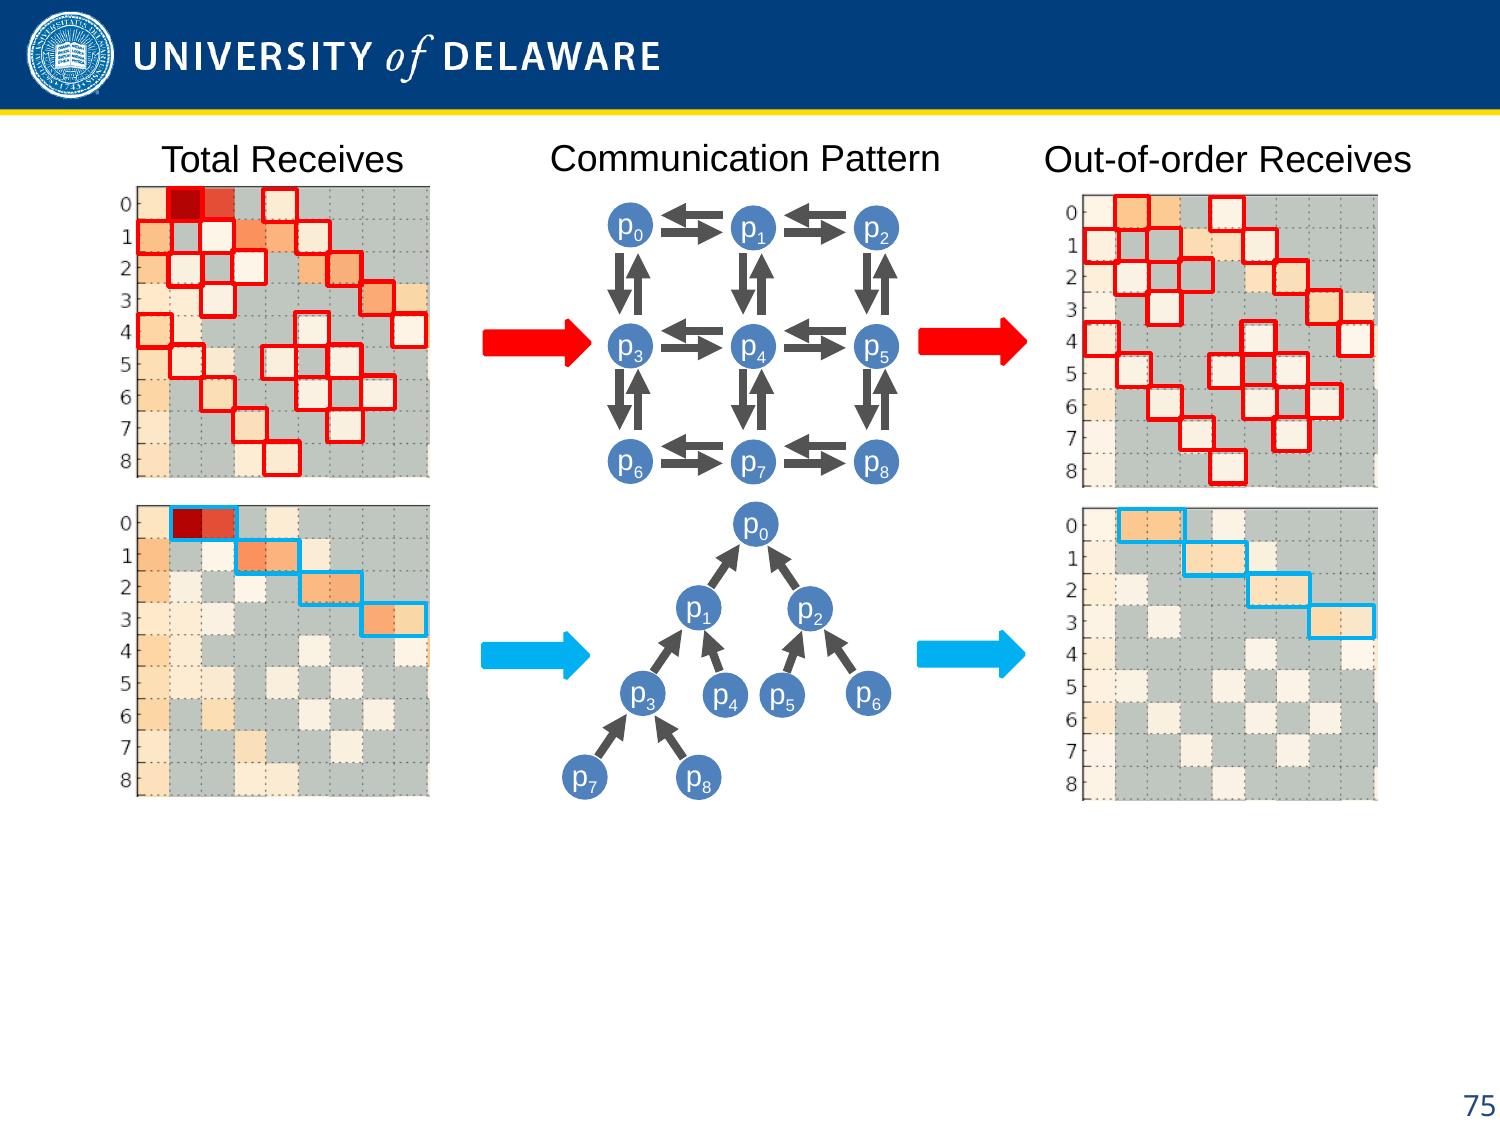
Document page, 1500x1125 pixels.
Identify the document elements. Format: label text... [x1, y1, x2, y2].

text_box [109, 185, 430, 478]
picture [0, 0, 1500, 1125]
text_box Total Receives [55, 127, 511, 188]
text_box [109, 504, 430, 797]
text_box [482, 503, 1025, 799]
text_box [1057, 504, 1379, 801]
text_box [484, 204, 1026, 483]
text_box Out-of-order Receives [1000, 127, 1456, 188]
slide_number 75 [1153, 1073, 1500, 1125]
text_box Communication Pattern [518, 126, 973, 187]
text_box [1057, 191, 1379, 489]
